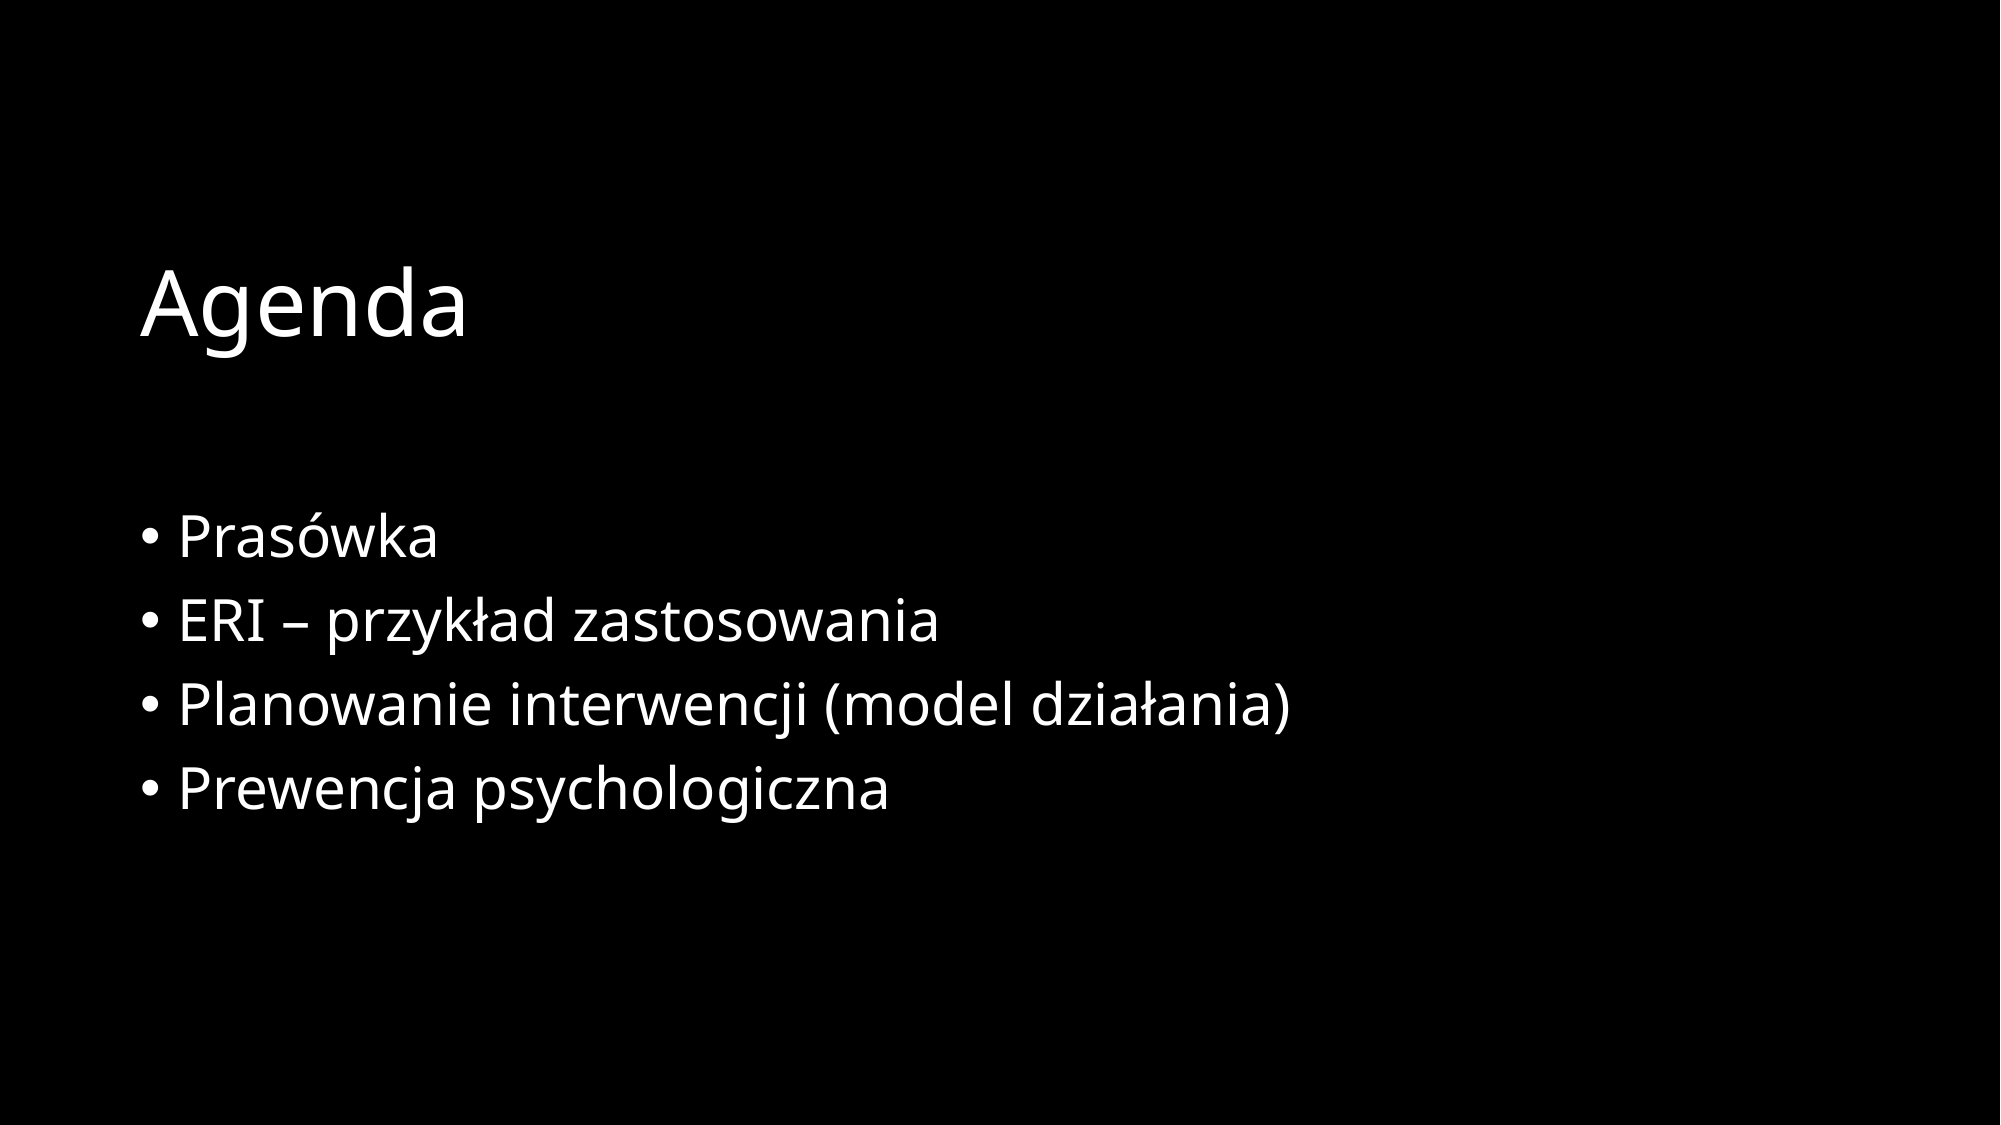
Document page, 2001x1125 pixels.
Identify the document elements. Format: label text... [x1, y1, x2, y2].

list Prasówka ERI – przykład zastosowania Planowanie interwencji (model działania) Prewencja psychologiczna [125, 500, 1875, 1000]
title Agenda [125, 249, 1625, 458]
